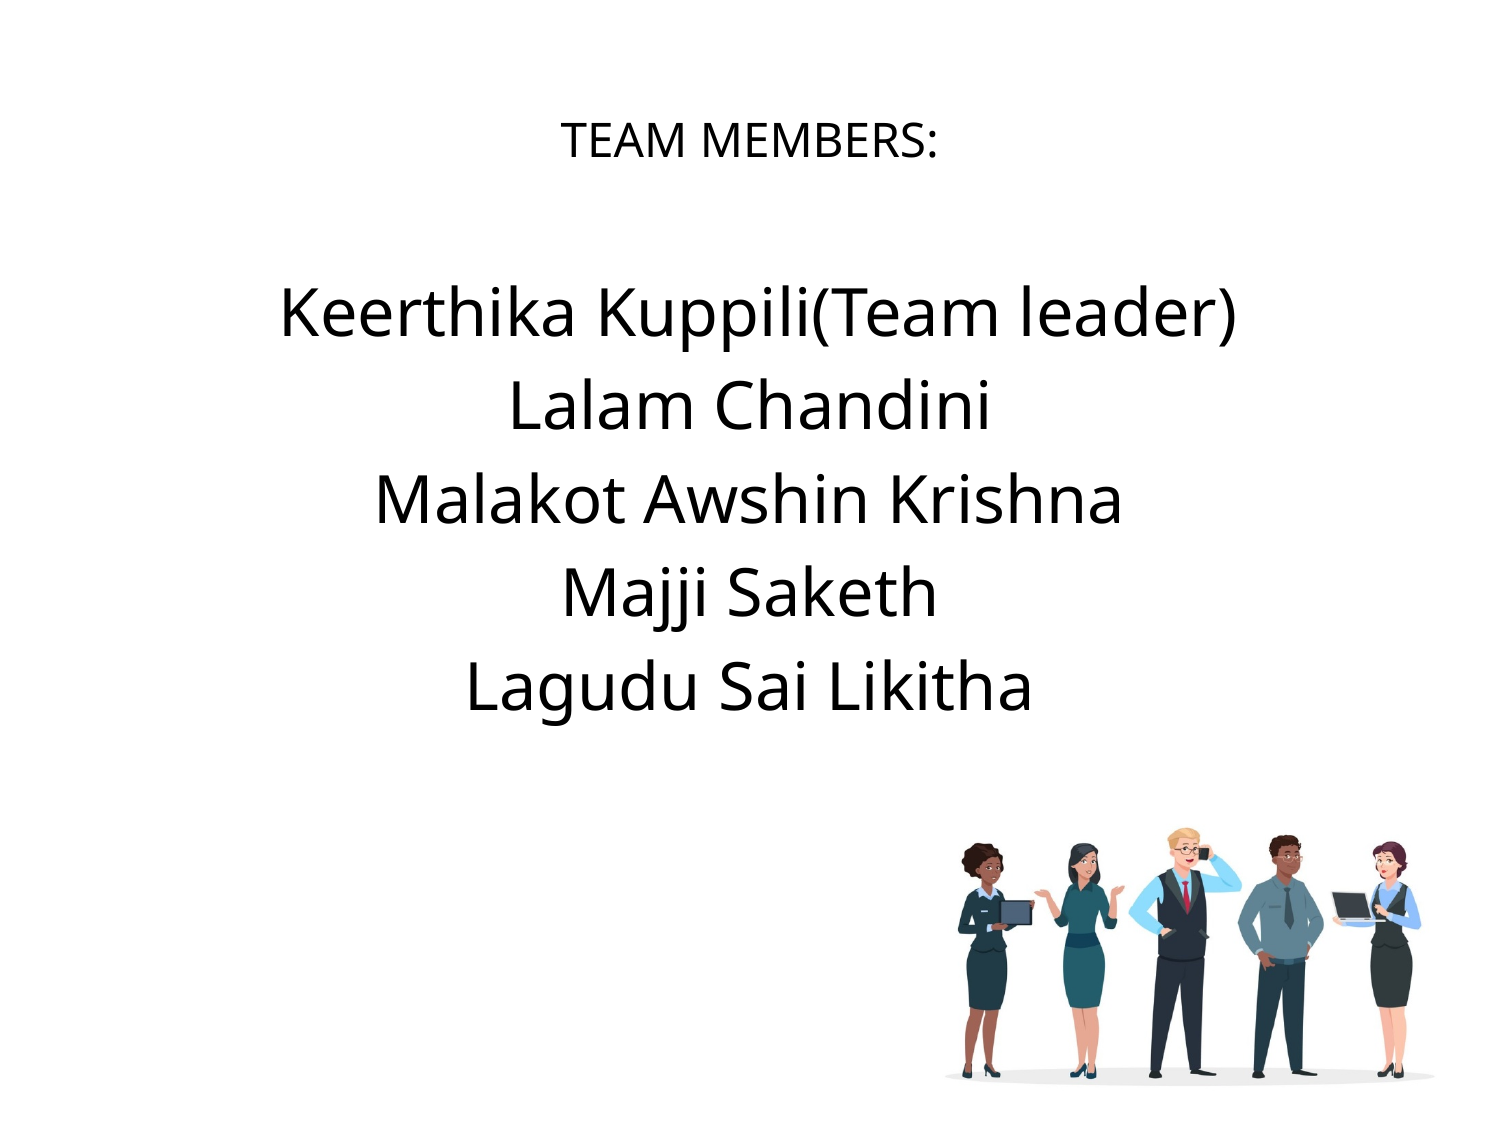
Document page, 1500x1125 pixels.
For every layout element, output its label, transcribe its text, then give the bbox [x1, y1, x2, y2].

picture [925, 758, 1454, 1125]
title TEAM MEMBERS: [75, 45, 1425, 233]
list Keerthika Kuppili(Team leader) Lalam Chandini Malakot Awshin Krishna Majji Saketh Lagudu Sai Likitha [75, 262, 1425, 1005]
